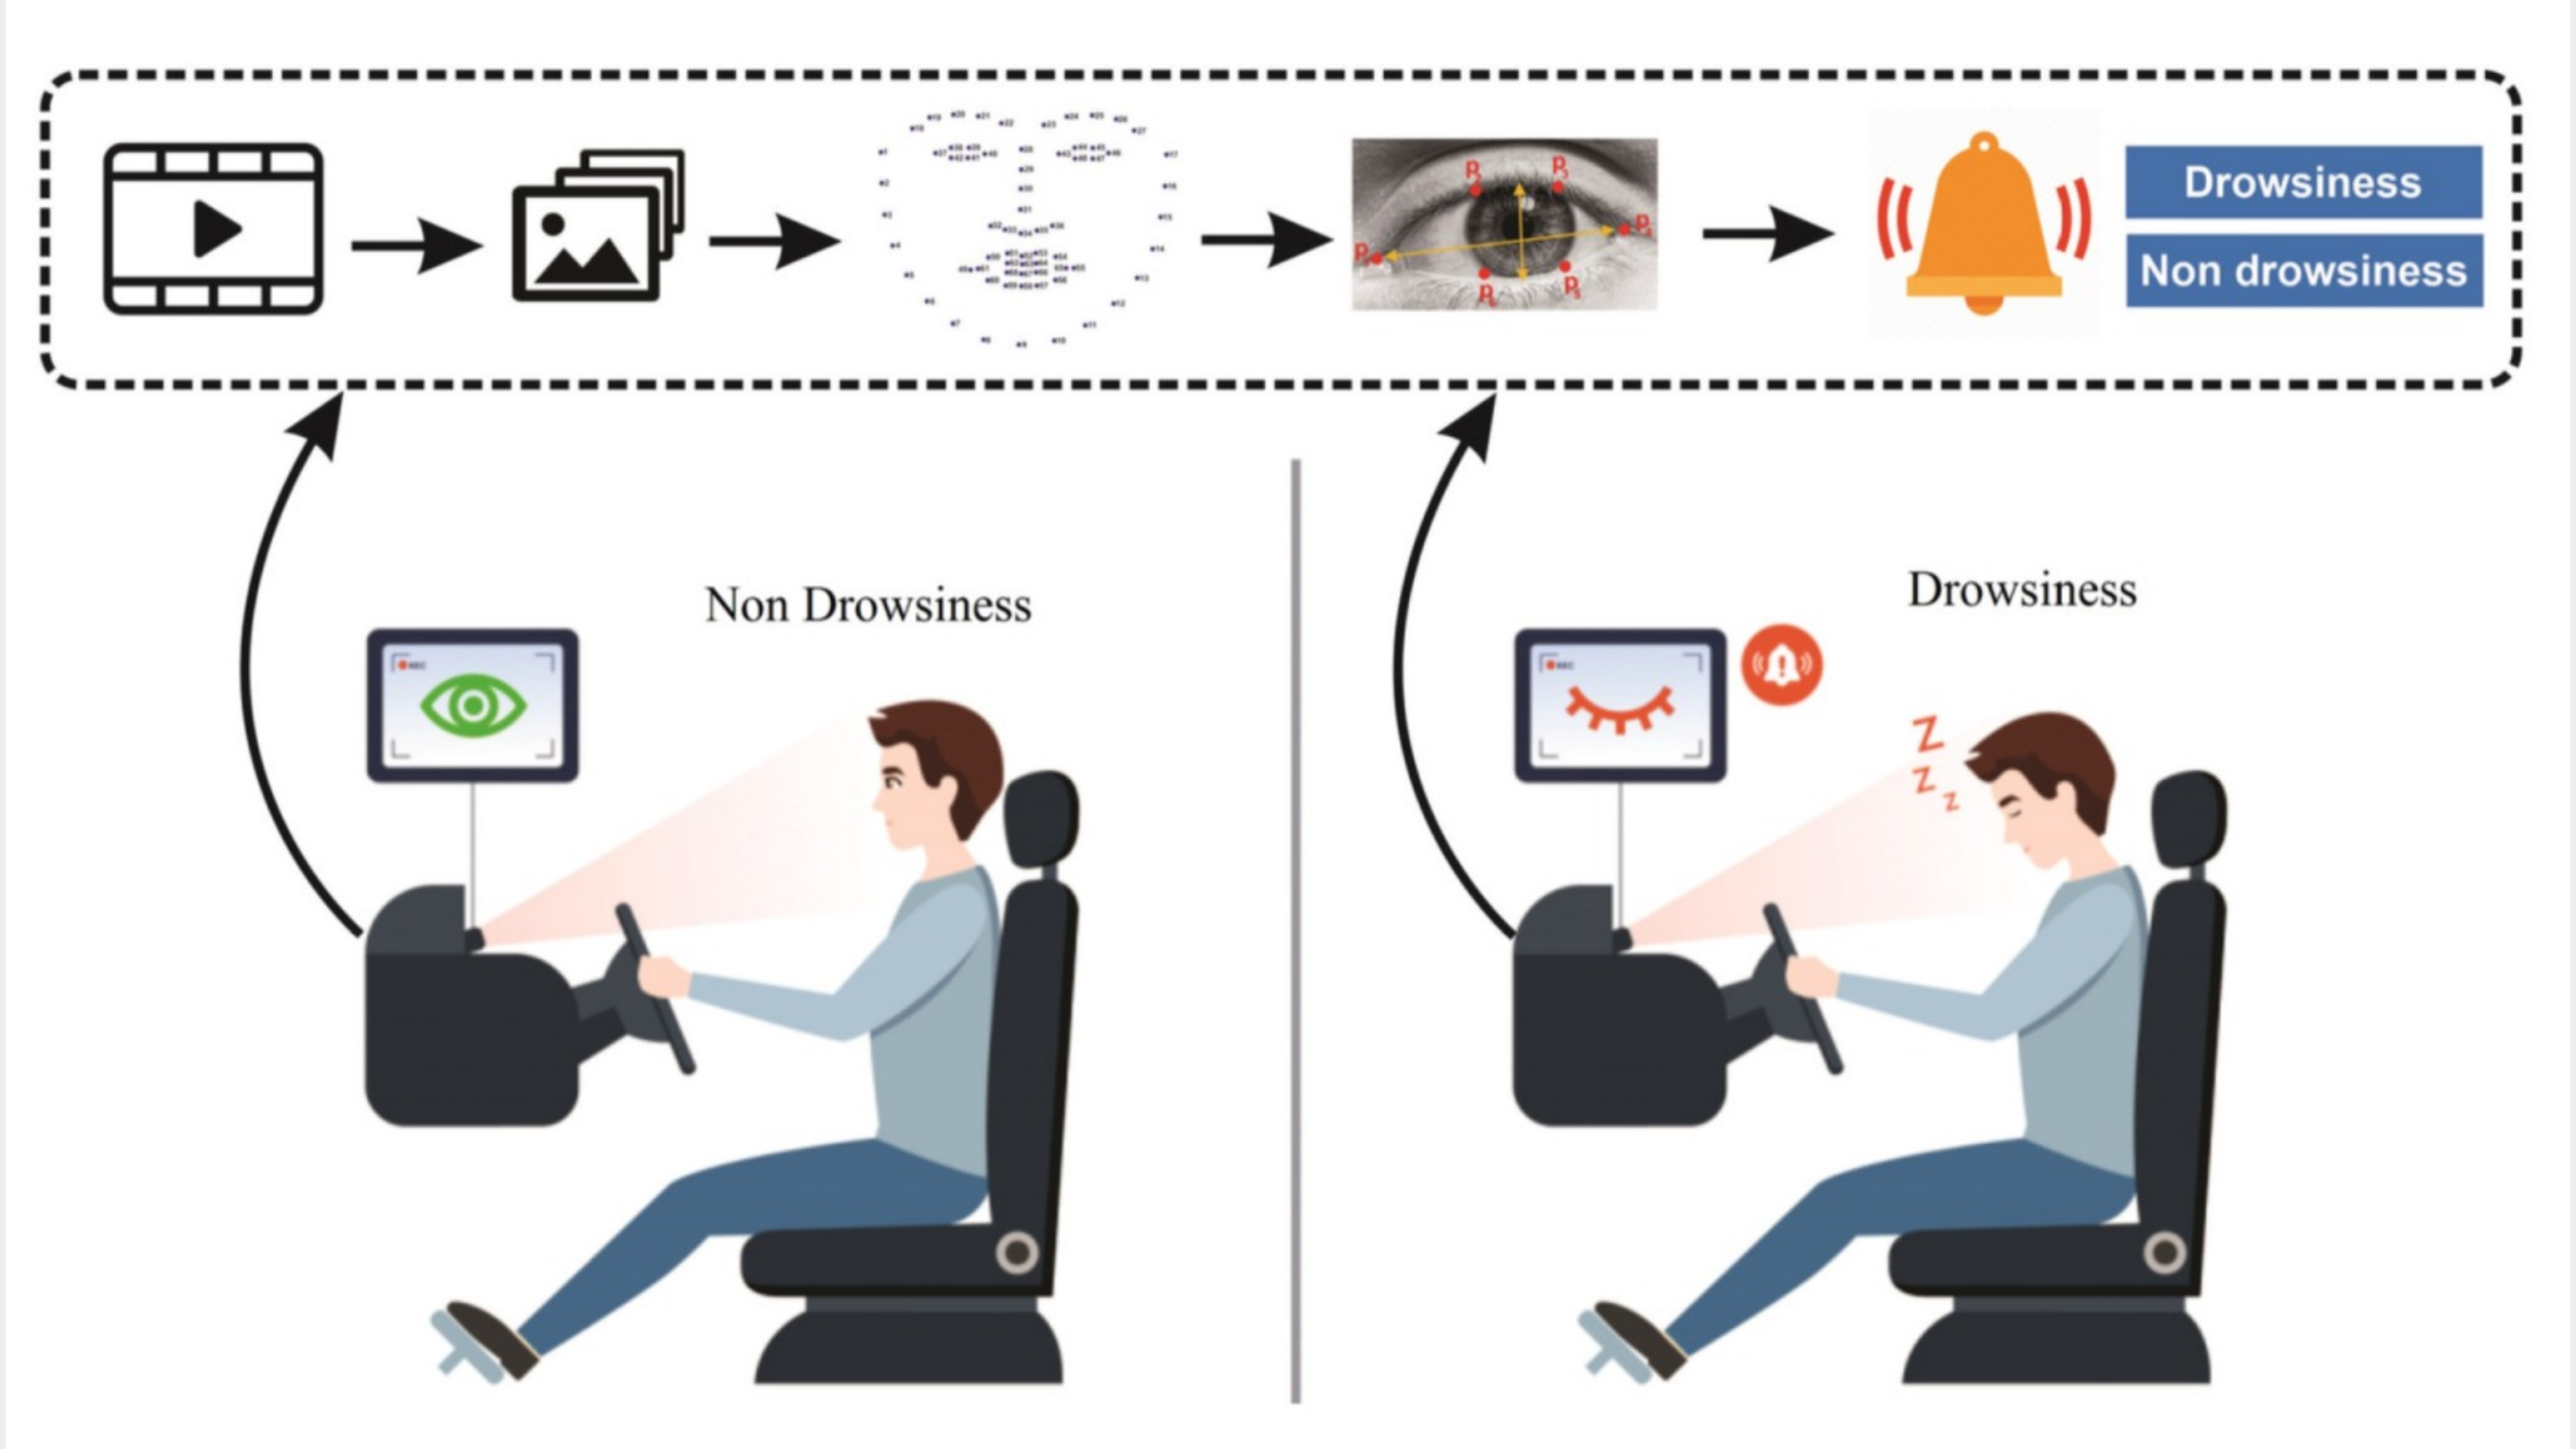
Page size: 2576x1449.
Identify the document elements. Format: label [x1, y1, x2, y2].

text_box [5, 0, 2571, 1449]
